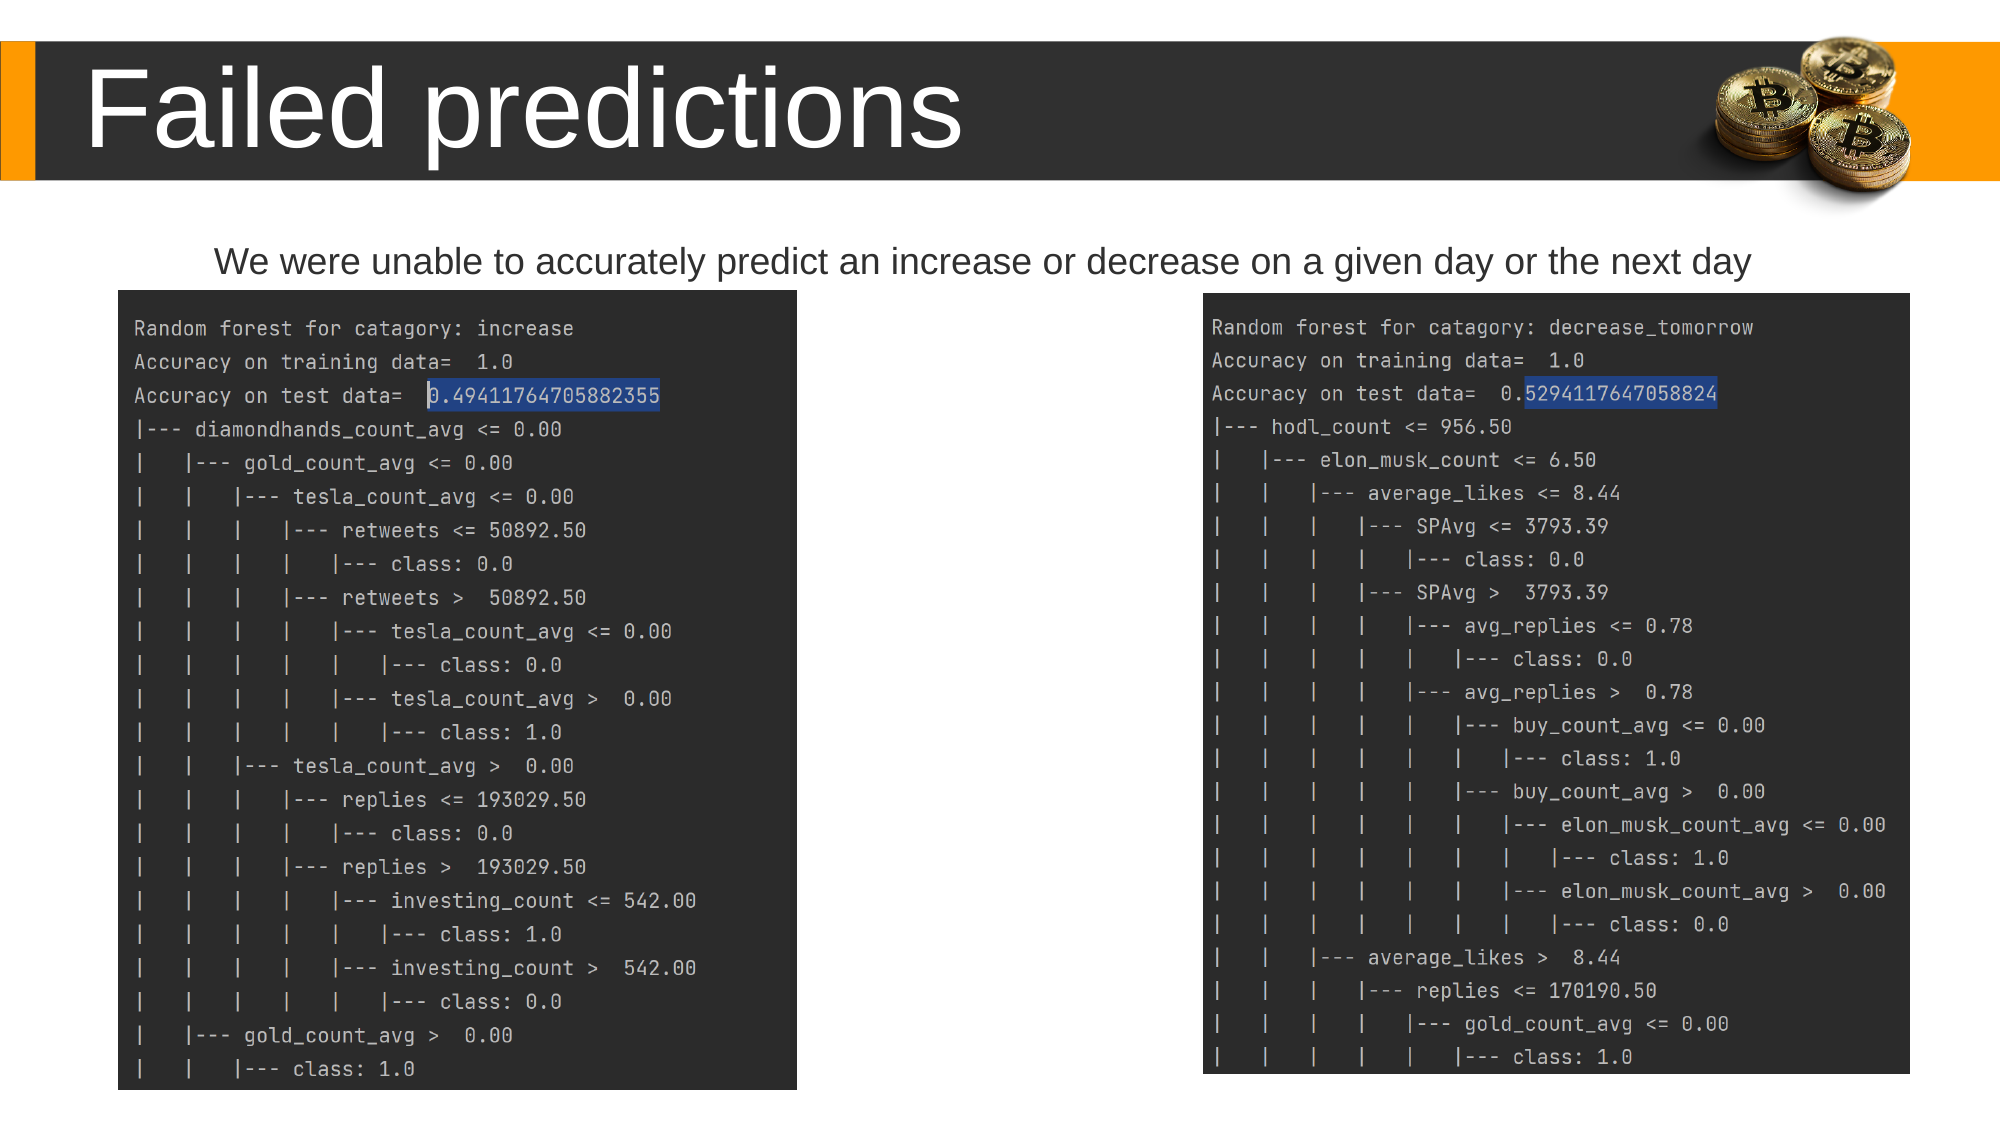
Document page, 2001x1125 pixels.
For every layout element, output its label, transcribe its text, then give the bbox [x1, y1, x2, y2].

picture [118, 290, 797, 1090]
picture [1203, 293, 1910, 1074]
list Failed predictions [69, 51, 1524, 171]
picture [1673, 32, 1913, 222]
text_box We were unable to accurately predict an increase or decrease on a given day or the next day [199, 229, 1801, 290]
